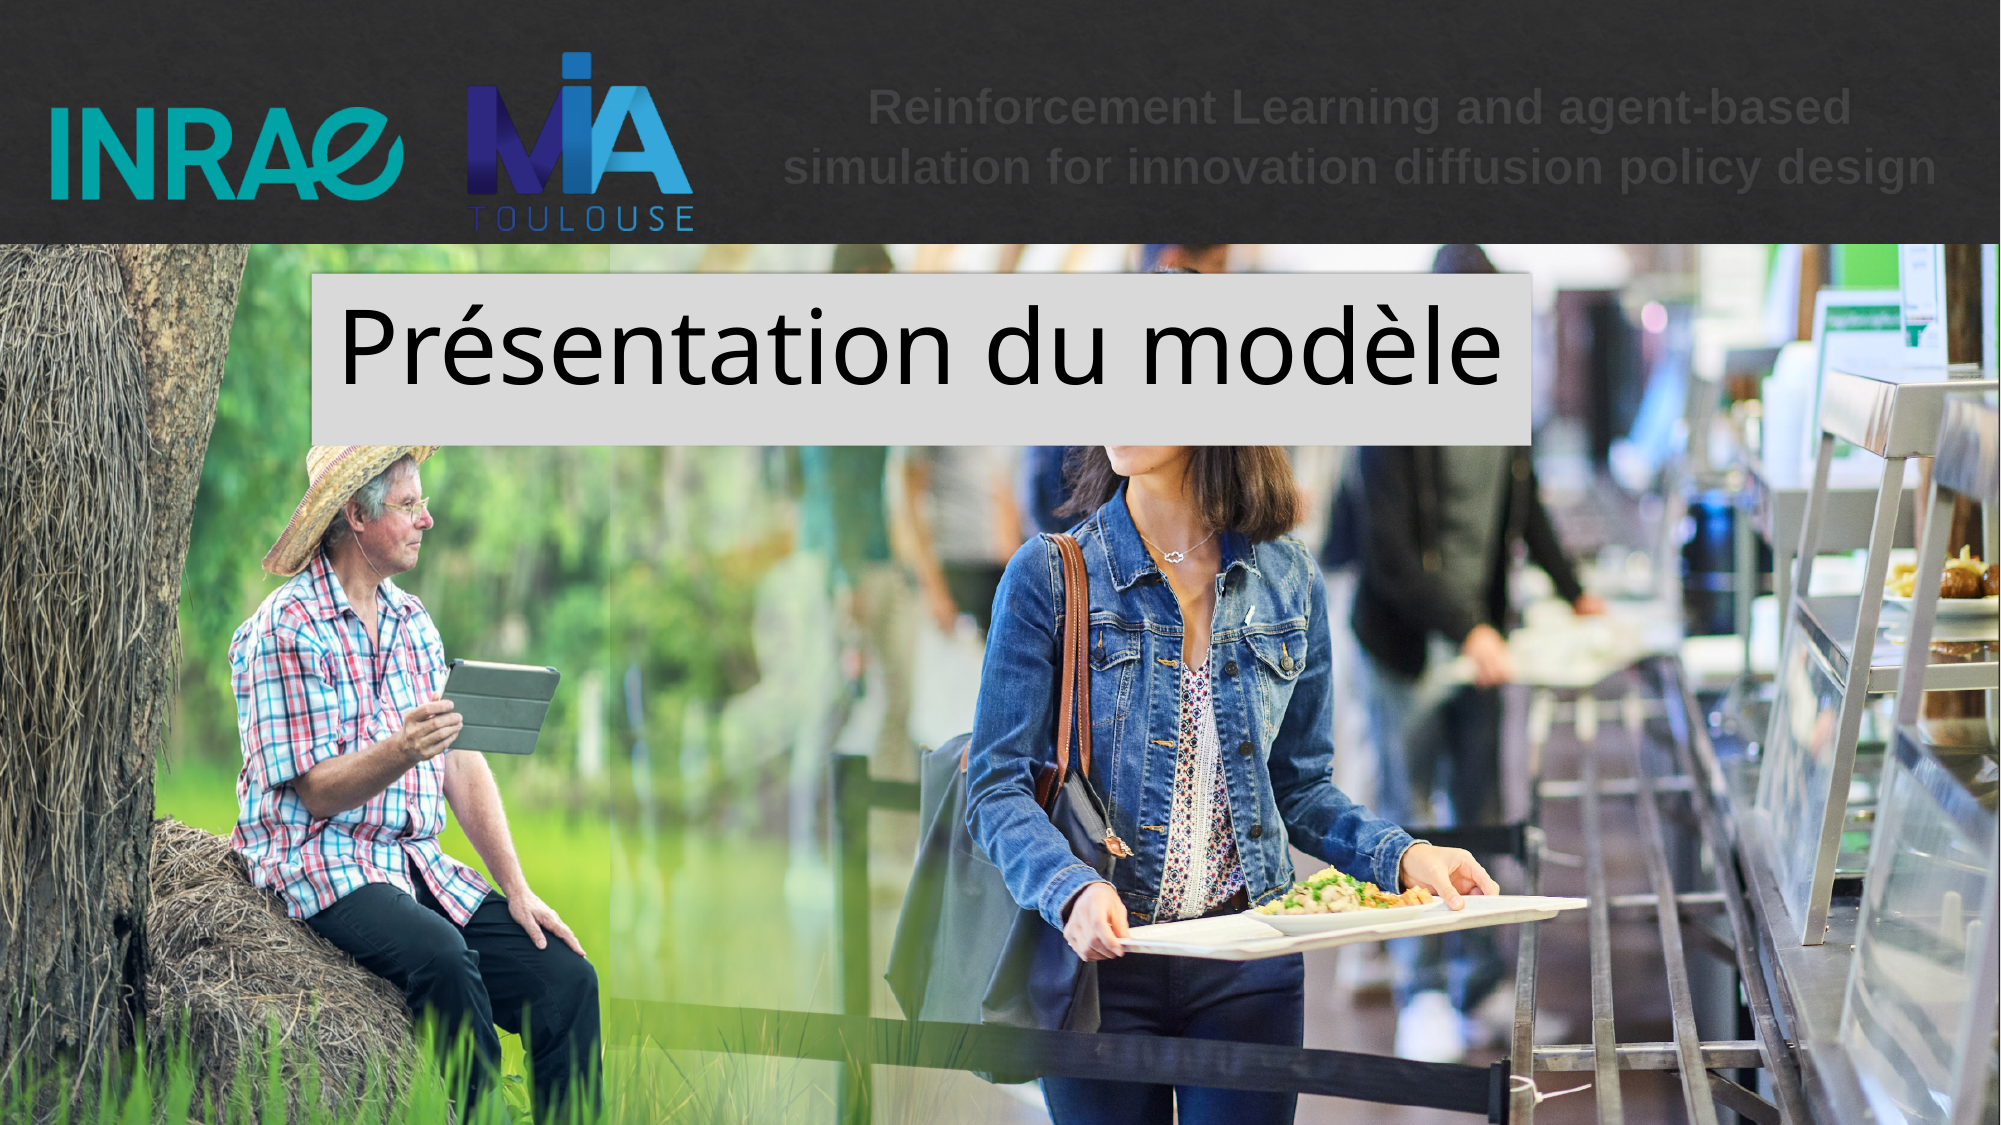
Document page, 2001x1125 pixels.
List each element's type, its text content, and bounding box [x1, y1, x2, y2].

picture [0, 243, 1999, 1125]
title Reinforcement Learning and agent-based simulation for innovation diffusion policy design [721, 0, 1999, 202]
picture [466, 52, 693, 231]
picture [49, 107, 405, 202]
